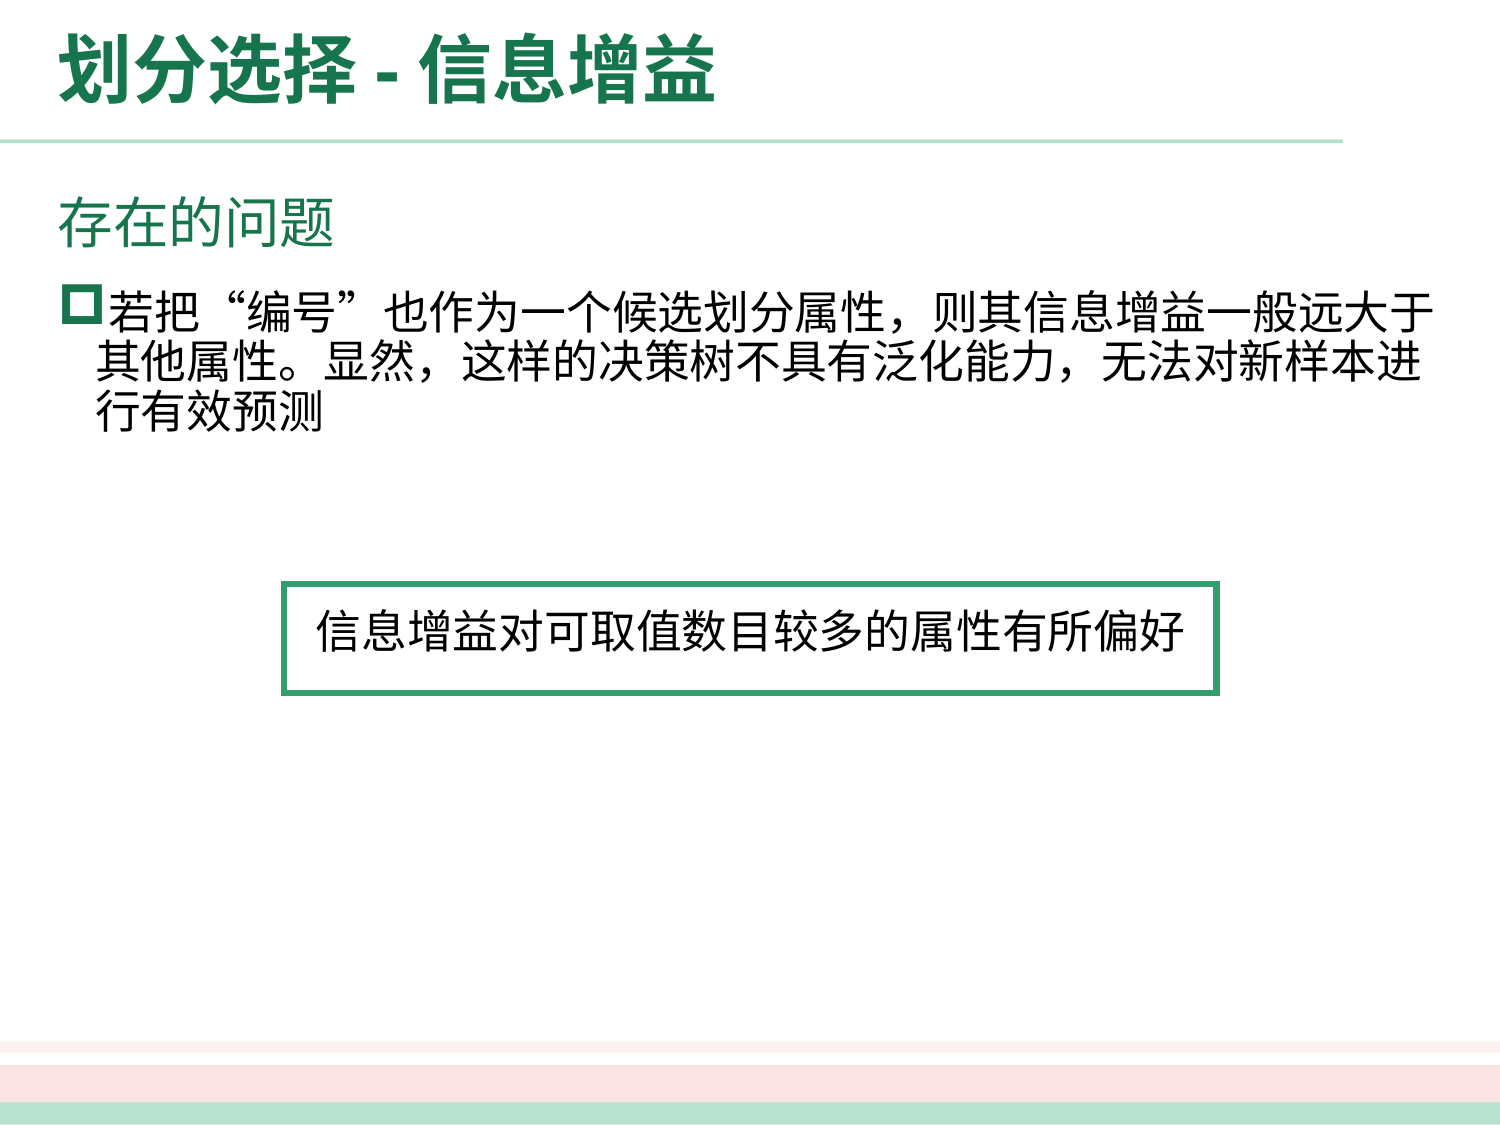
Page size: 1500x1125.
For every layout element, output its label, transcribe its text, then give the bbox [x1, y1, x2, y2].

picture [0, 0, 1500, 1125]
list 存在的问题 [42, 188, 1459, 264]
list 若把“编号”也作为一个候选划分属性，则其信息增益一般远大于其他属性。显然，这样的决策树不具有泛化能力，无法对新样本进行有效预测 [42, 282, 1459, 995]
title 划分选择-信息增益 [42, 8, 1223, 138]
text_box 信息增益对可取值数目较多的属性有所偏好 [283, 583, 1218, 694]
